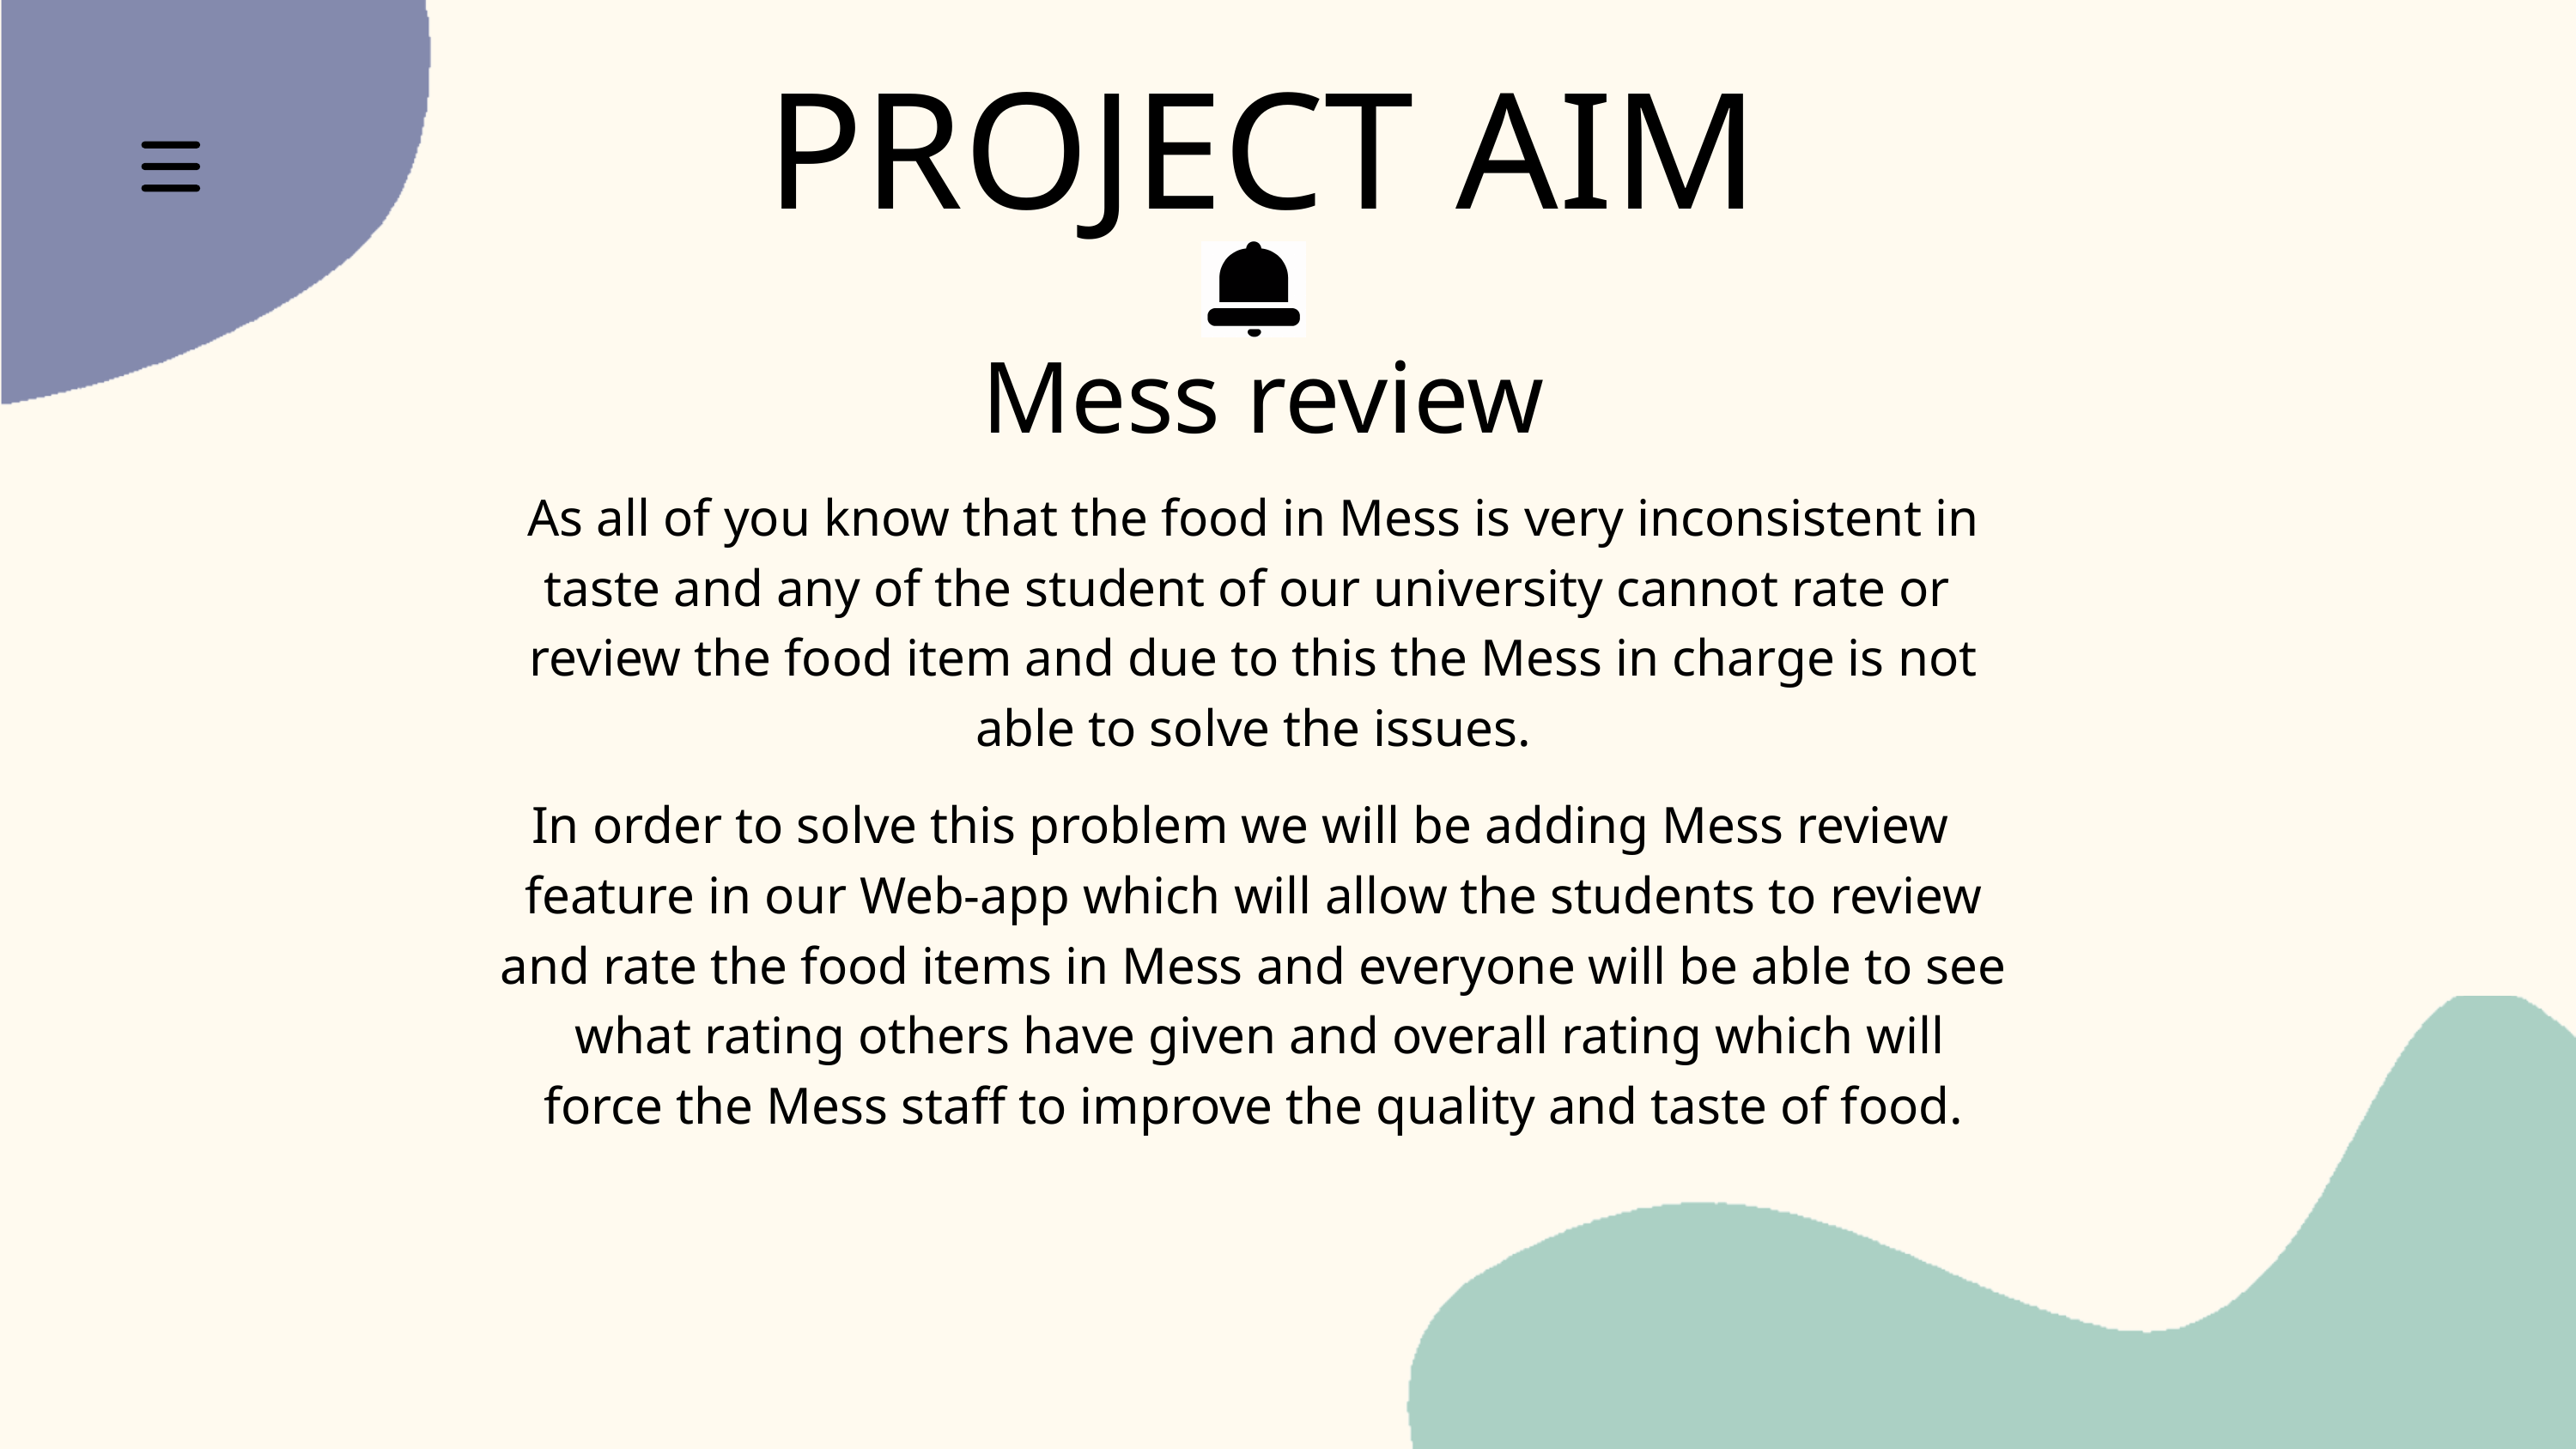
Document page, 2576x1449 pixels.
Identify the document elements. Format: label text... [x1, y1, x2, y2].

text_box Mess review [937, 325, 1589, 453]
picture [1402, 634, 2576, 1449]
text_box PROJECT AIM [492, 48, 2162, 242]
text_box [144, 144, 197, 194]
picture [1200, 240, 1306, 337]
text_box In order to solve this problem we will be adding Mess review feature in our Web-app which will allow the students to review and rate the food items in Mess and everyone will be able to see what rating others have given and overall rating which will force the Mess staff to improve the quality and taste of food. [477, 783, 1758, 1204]
text_box As all of you know that the food in Mess is very inconsistent in taste and any of the student of our university cannot rate or review the food item and due to this the Mess in charge is not able to solve the issues. [244, 476, 2263, 757]
picture [0, 0, 489, 431]
